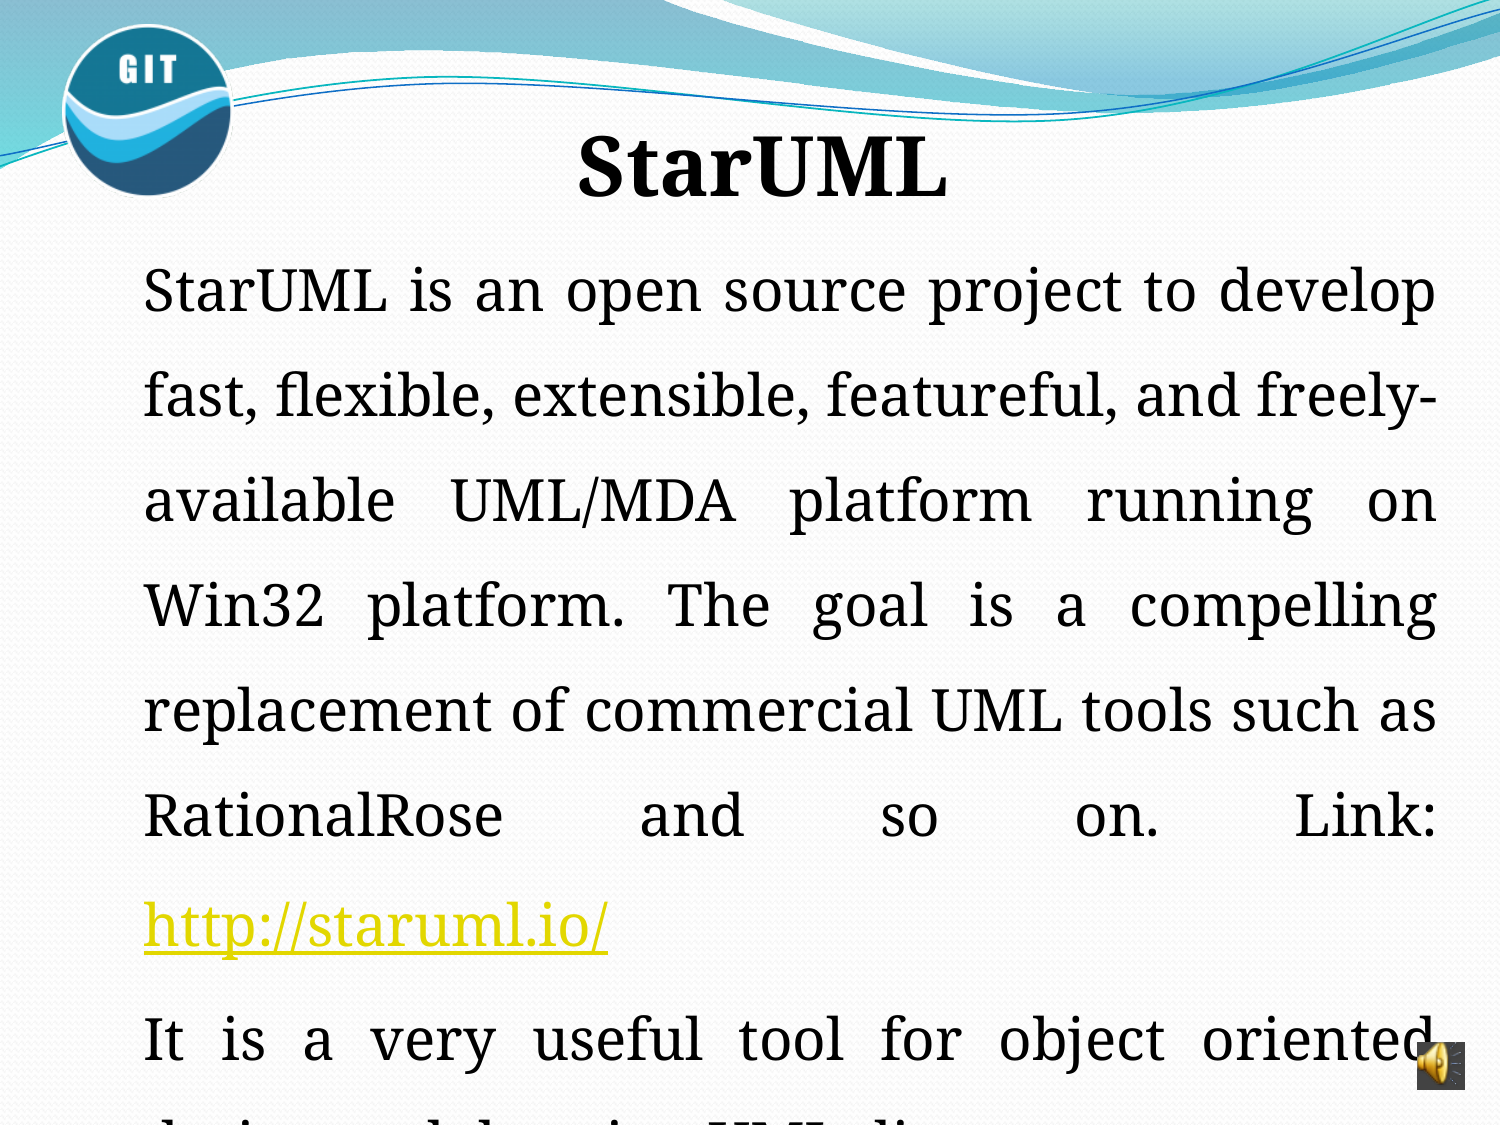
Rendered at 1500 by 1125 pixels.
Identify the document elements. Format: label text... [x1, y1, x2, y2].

picture [1415, 1040, 1467, 1092]
picture [62, 24, 234, 199]
text_box StarUML [562, 105, 986, 221]
text_box StarUML is an open source project to develop fast, flexible, extensible, featureful, and freely-available UML/MDA platform running on Win32 platform. The goal is a compelling replacement of commercial UML tools such as RationalRose and so on. Link: http://staruml.io/ It is a very useful tool for object oriented design and drawing UML diagrams. [128, 210, 1454, 1125]
